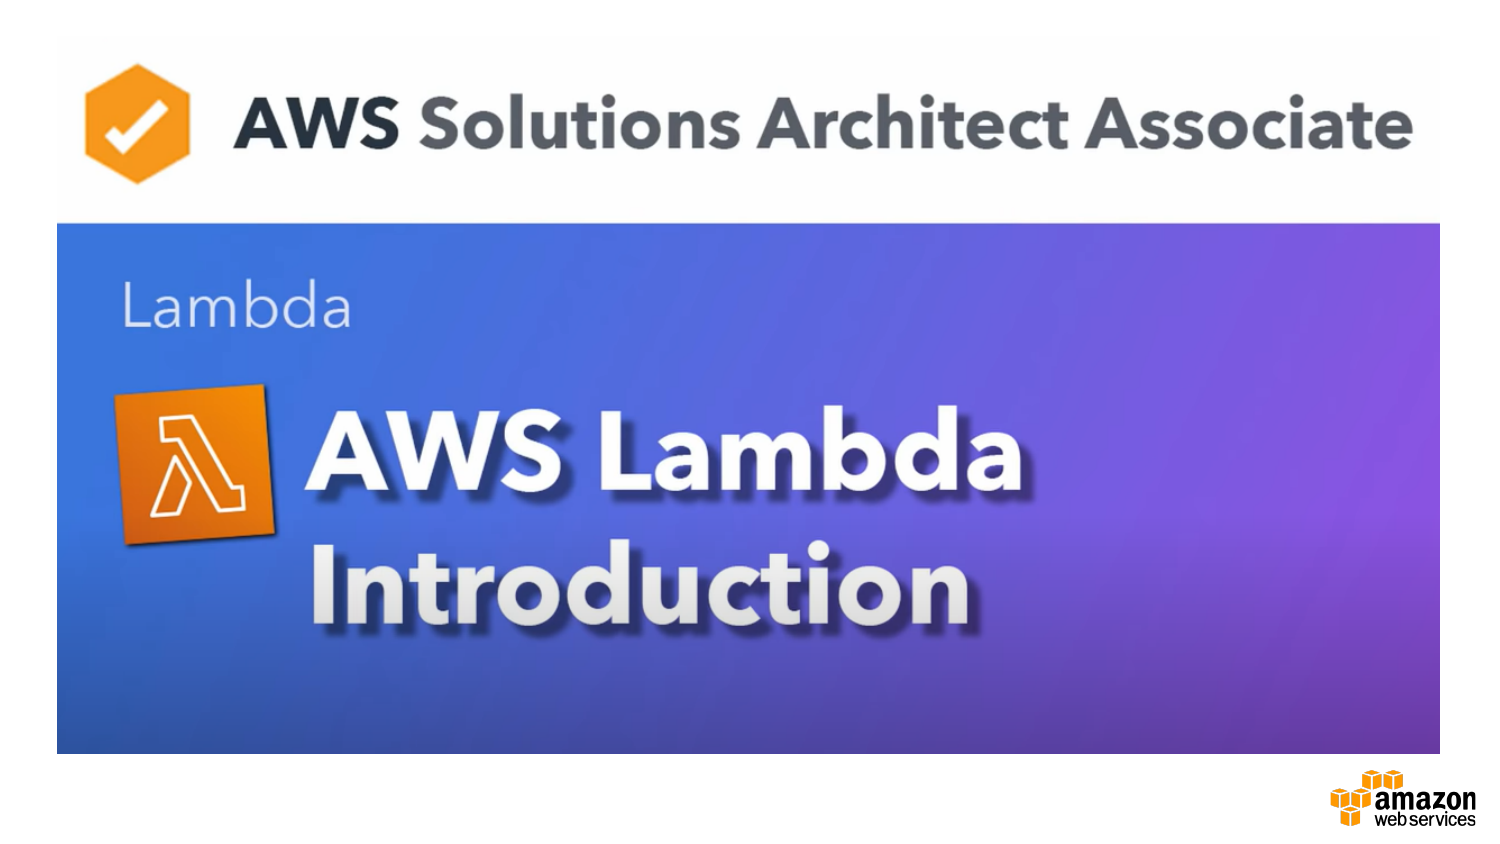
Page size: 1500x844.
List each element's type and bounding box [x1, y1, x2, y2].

picture [57, 36, 1440, 754]
